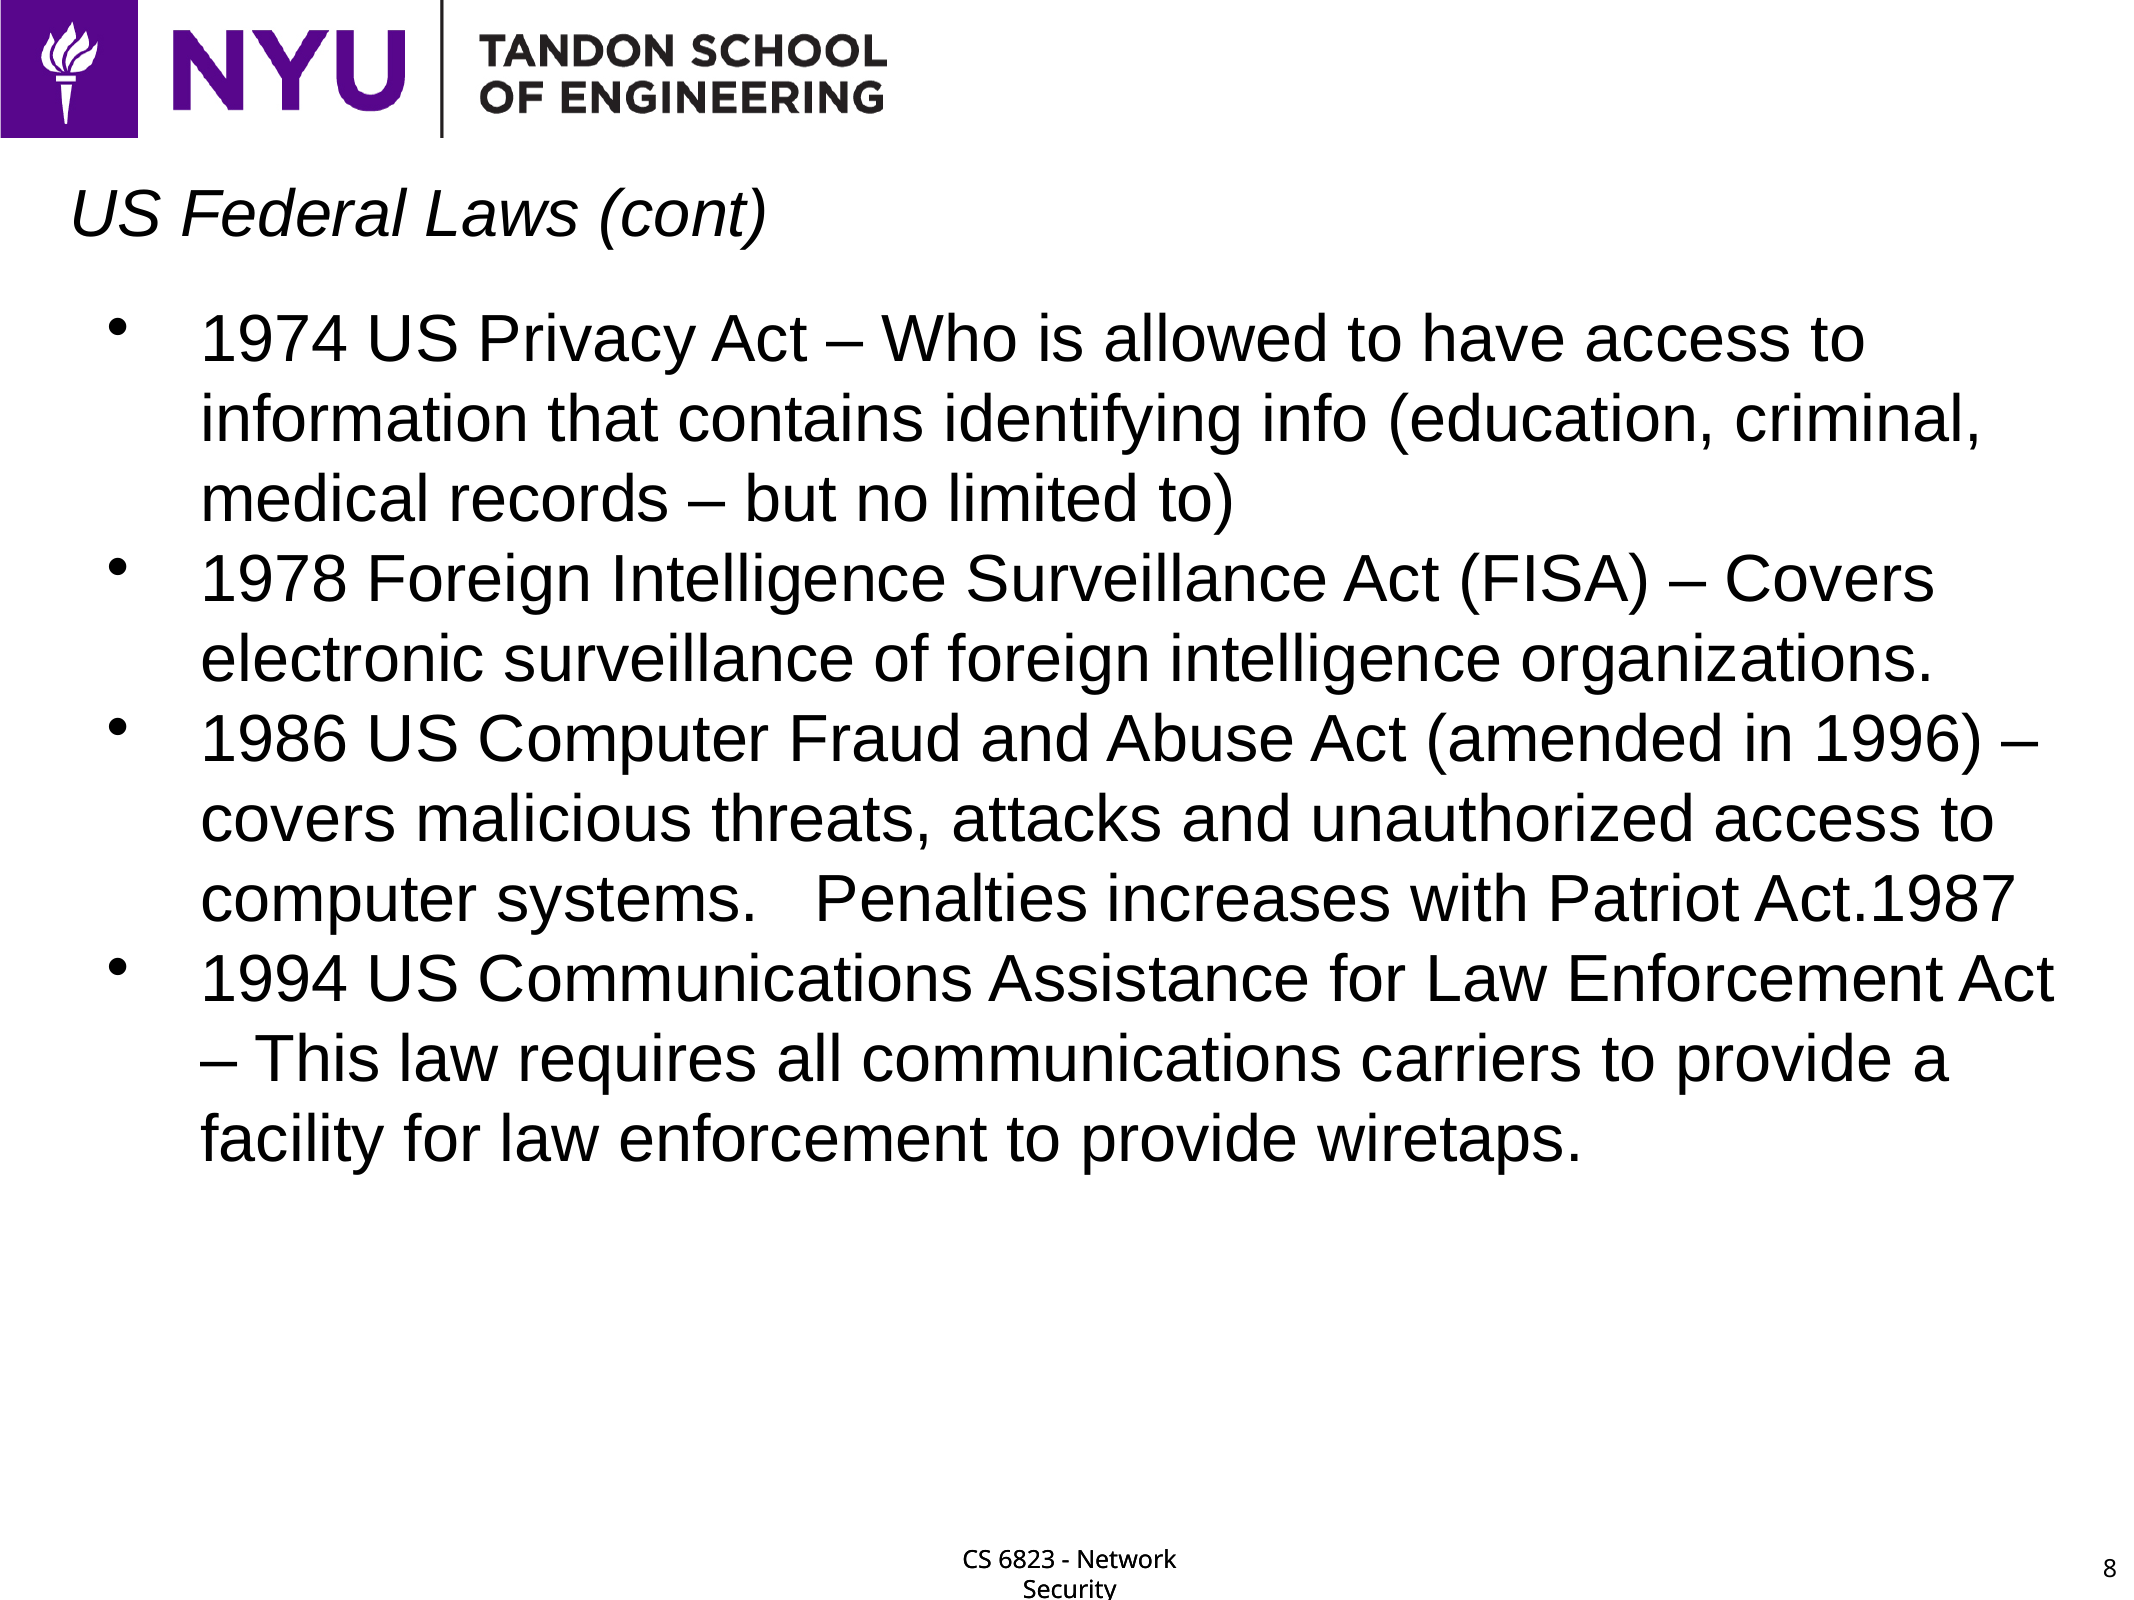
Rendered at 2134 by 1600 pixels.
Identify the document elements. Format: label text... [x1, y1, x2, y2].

text_box CS 6823 - Network Security [912, 1565, 1228, 1589]
title US Federal Laws (cont) [54, 162, 2086, 250]
list 1974 US Privacy Act – Who is allowed to have access to information that contains identifying info (education, criminal, medical records – but no limited to) 1978 Foreign Intelligence Surveillance Act (FISA) – Covers electronic surveillance of foreign intelligence organizations. 1986 US Computer Fraud and Abuse Act (amended in 1996) – covers malicious threats, attacks and unauthorized access to computer systems. Penalties increases with Patriot Act.1987 1994 US Communications Assistance for Law Enforcement Act – This law requires all communications carriers to provide a facility for law enforcement to provide wiretaps. [91, 287, 2082, 1565]
picture [0, 0, 887, 138]
text_box 8 [2042, 1552, 2134, 1586]
